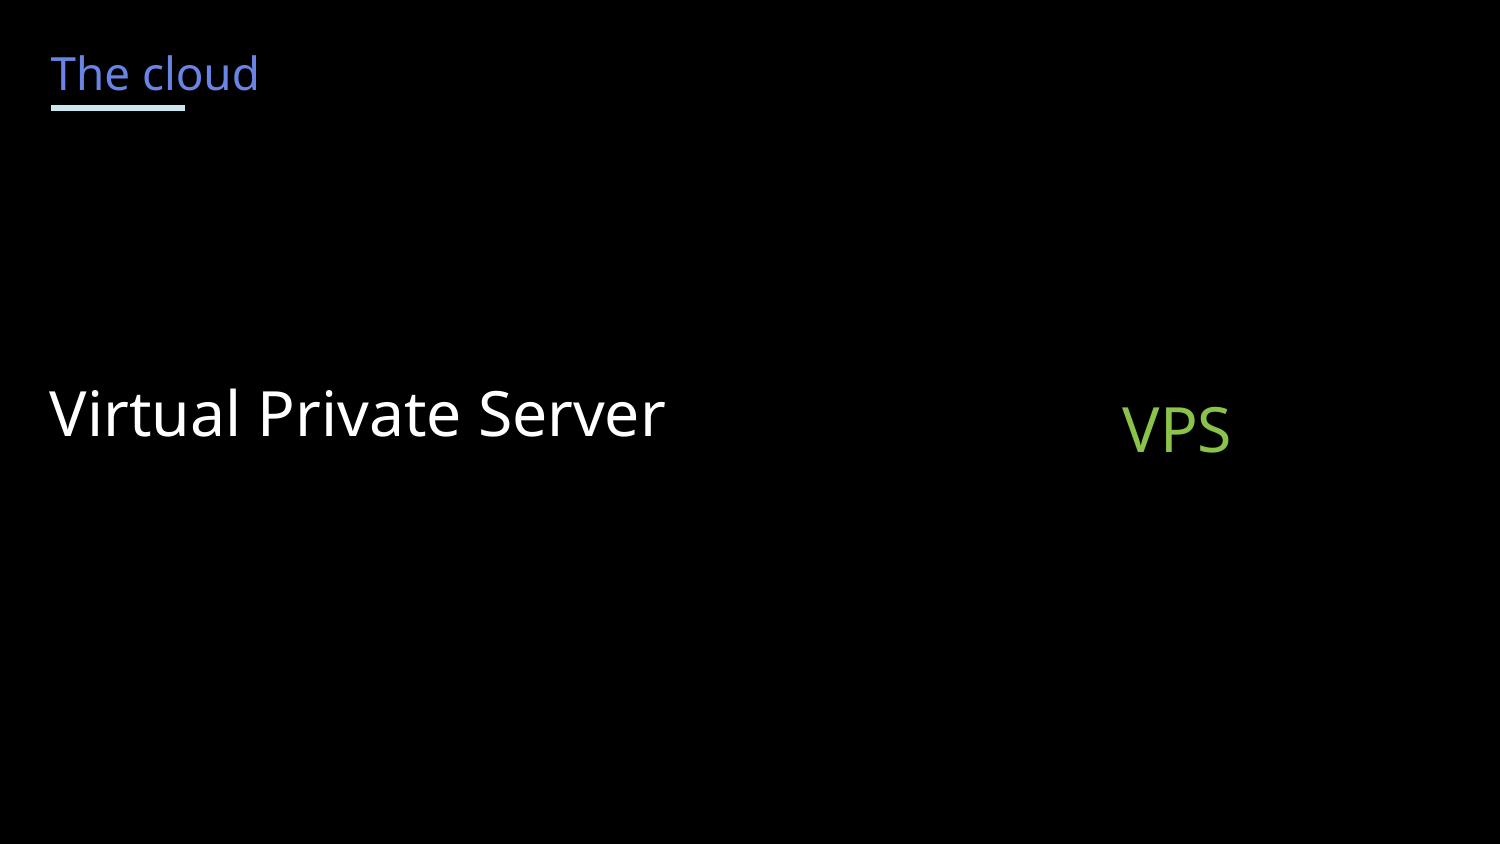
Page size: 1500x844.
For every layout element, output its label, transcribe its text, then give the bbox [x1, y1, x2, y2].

text_box VPS [889, 375, 1466, 469]
subtitle The cloud [35, 21, 378, 101]
text_box Virtual Private Server [34, 359, 734, 485]
